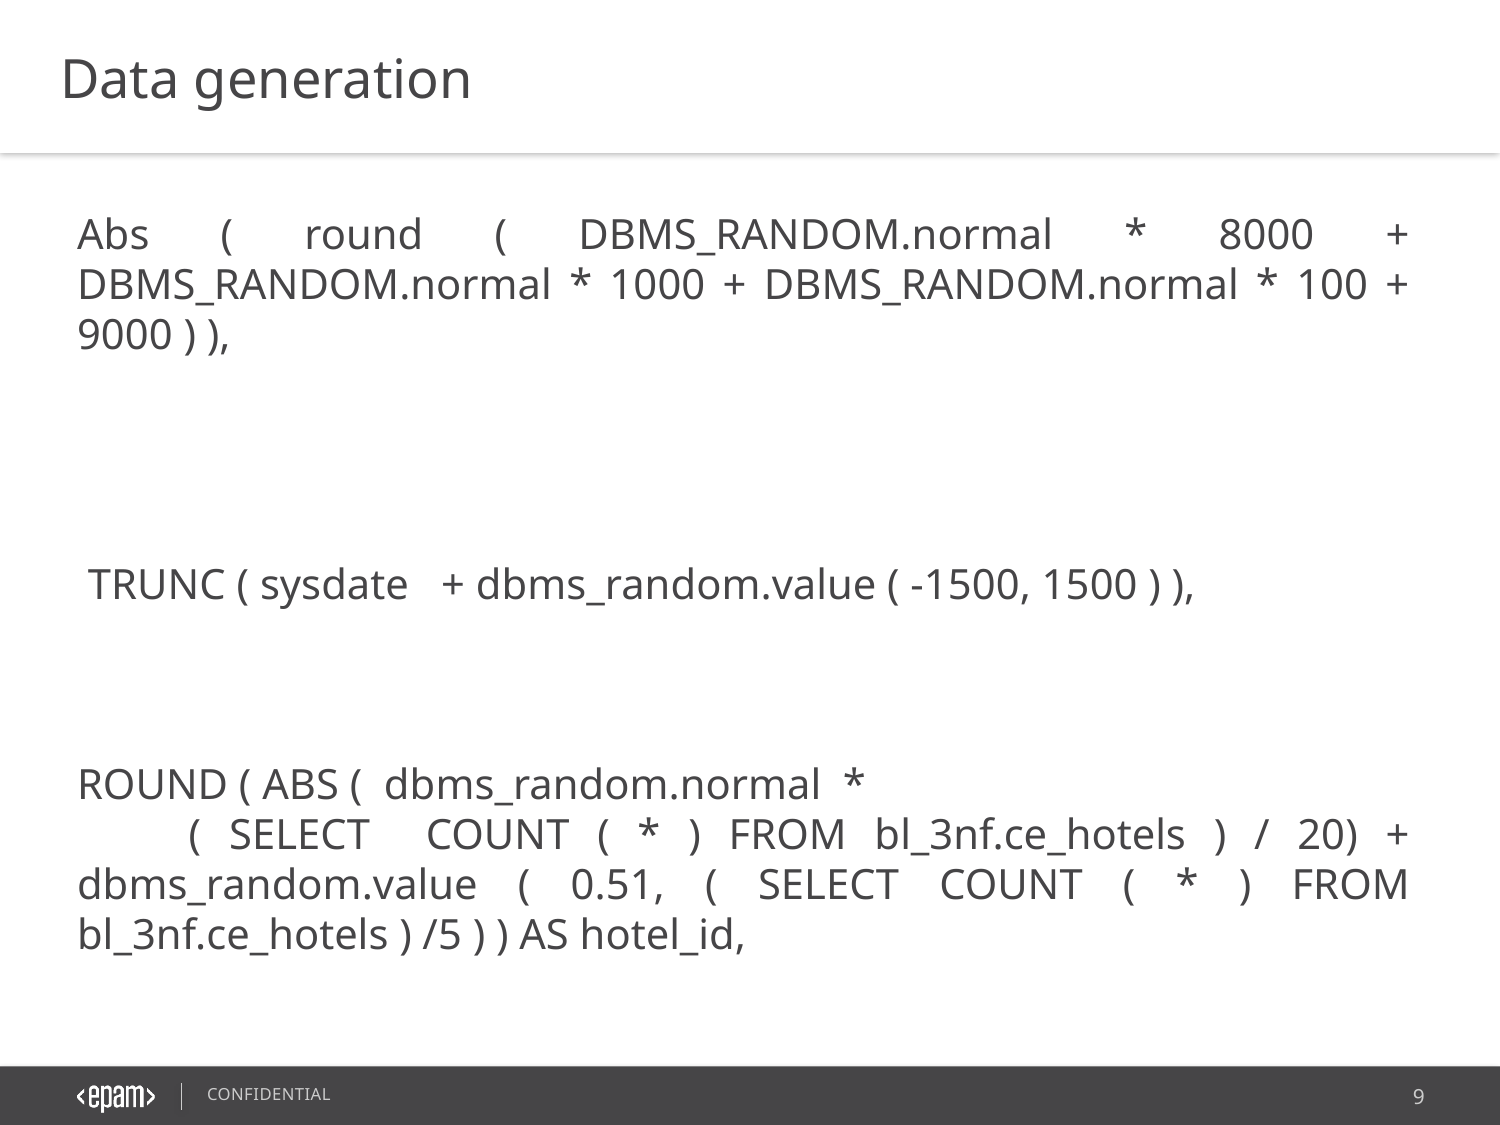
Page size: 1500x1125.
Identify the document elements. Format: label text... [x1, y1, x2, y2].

list Data generation [0, 0, 1500, 153]
text_box Abs ( round ( DBMS_RANDOM.normal * 8000 + DBMS_RANDOM.normal * 1000 + DBMS_RANDOM.normal * 100 + 9000 ) ), TRUNC ( sysdate + dbms_random.value ( -1500, 1500 ) ), ROUND ( ABS ( dbms_random.normal * ( SELECT COUNT ( * ) FROM bl_3nf.ce_hotels ) / 20) + dbms_random.value ( 0.51, ( SELECT COUNT ( * ) FROM bl_3nf.ce_hotels ) /5 ) ) AS hotel_id, [62, 200, 1425, 966]
picture [76, 1085, 155, 1113]
